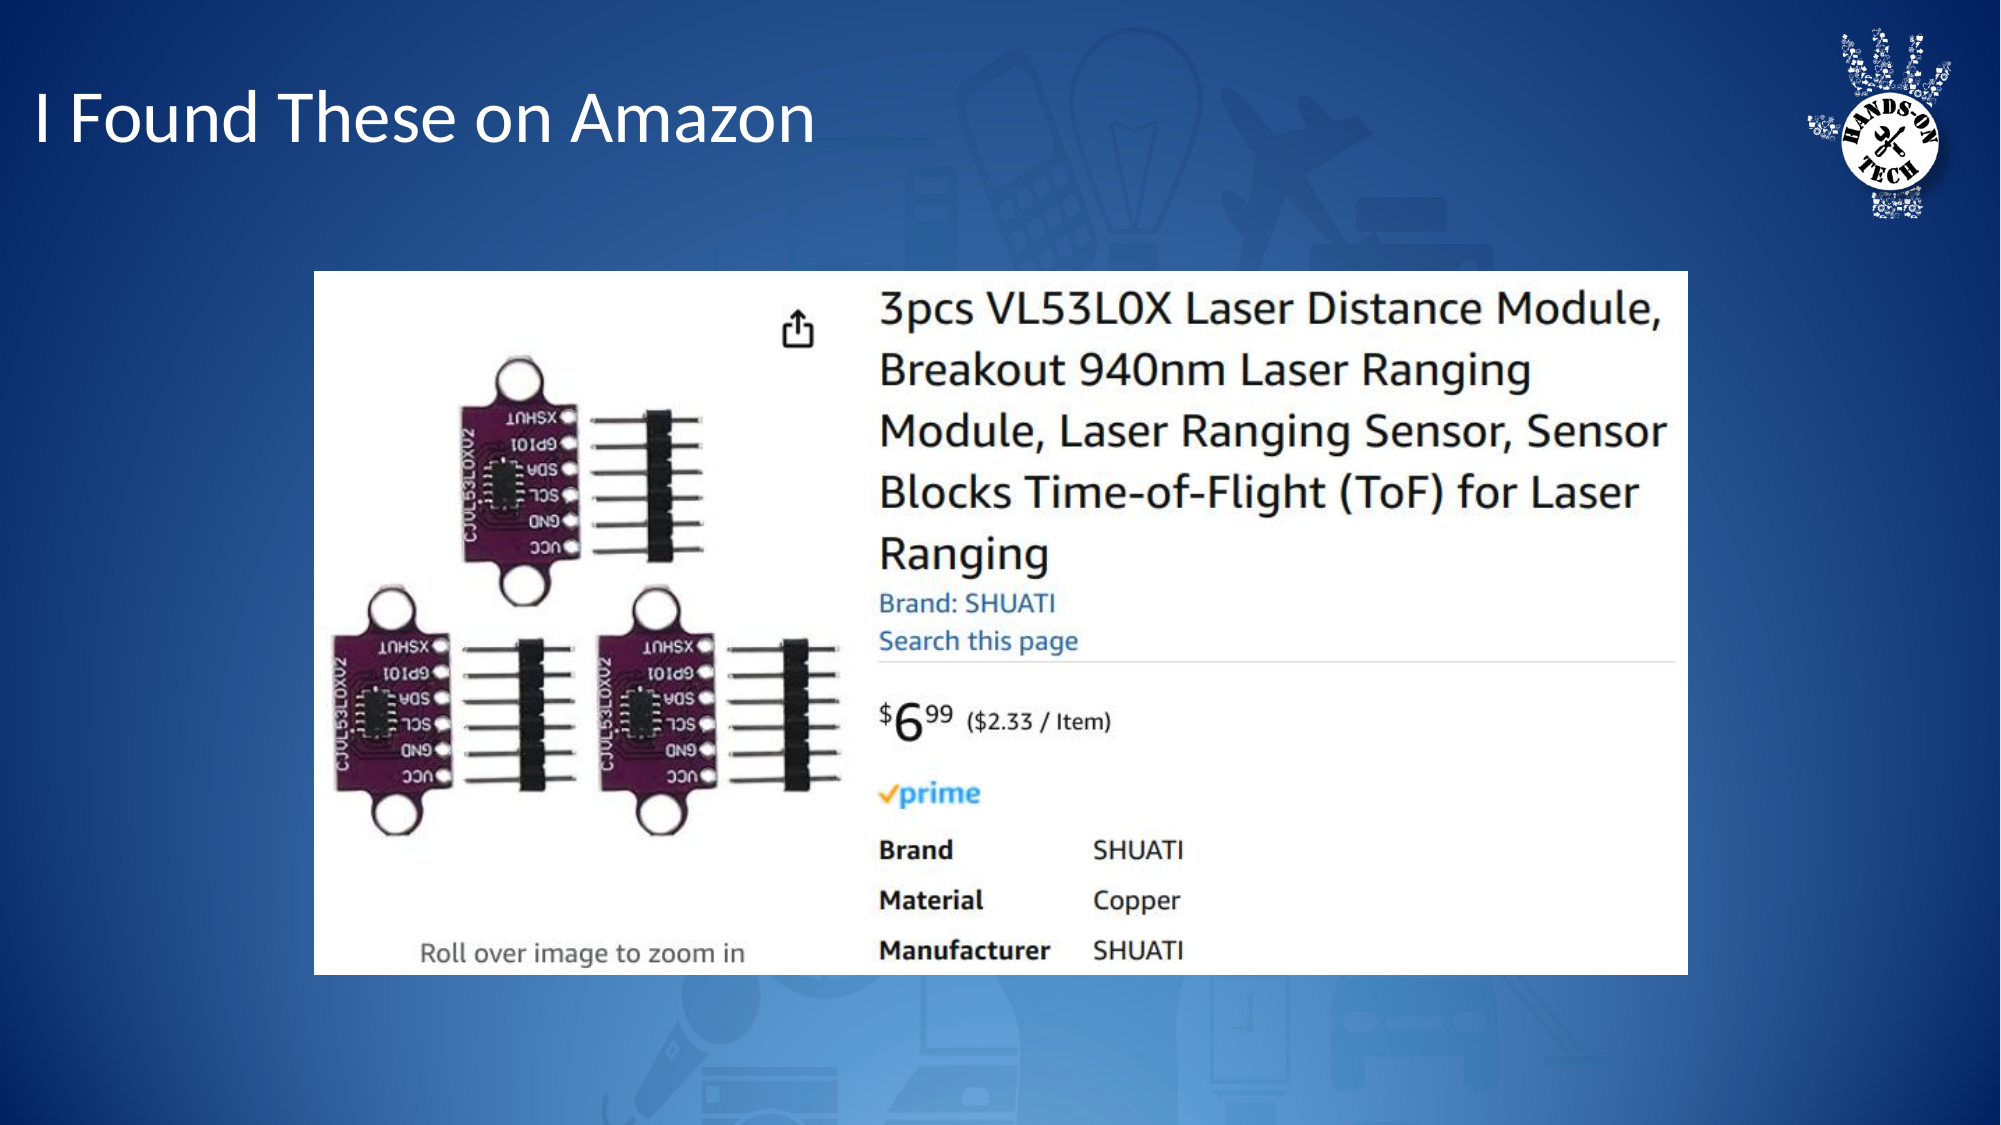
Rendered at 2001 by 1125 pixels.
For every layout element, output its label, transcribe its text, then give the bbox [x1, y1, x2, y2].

picture [0, 0, 2001, 1125]
title I Found These on Amazon [33, 3, 1674, 222]
